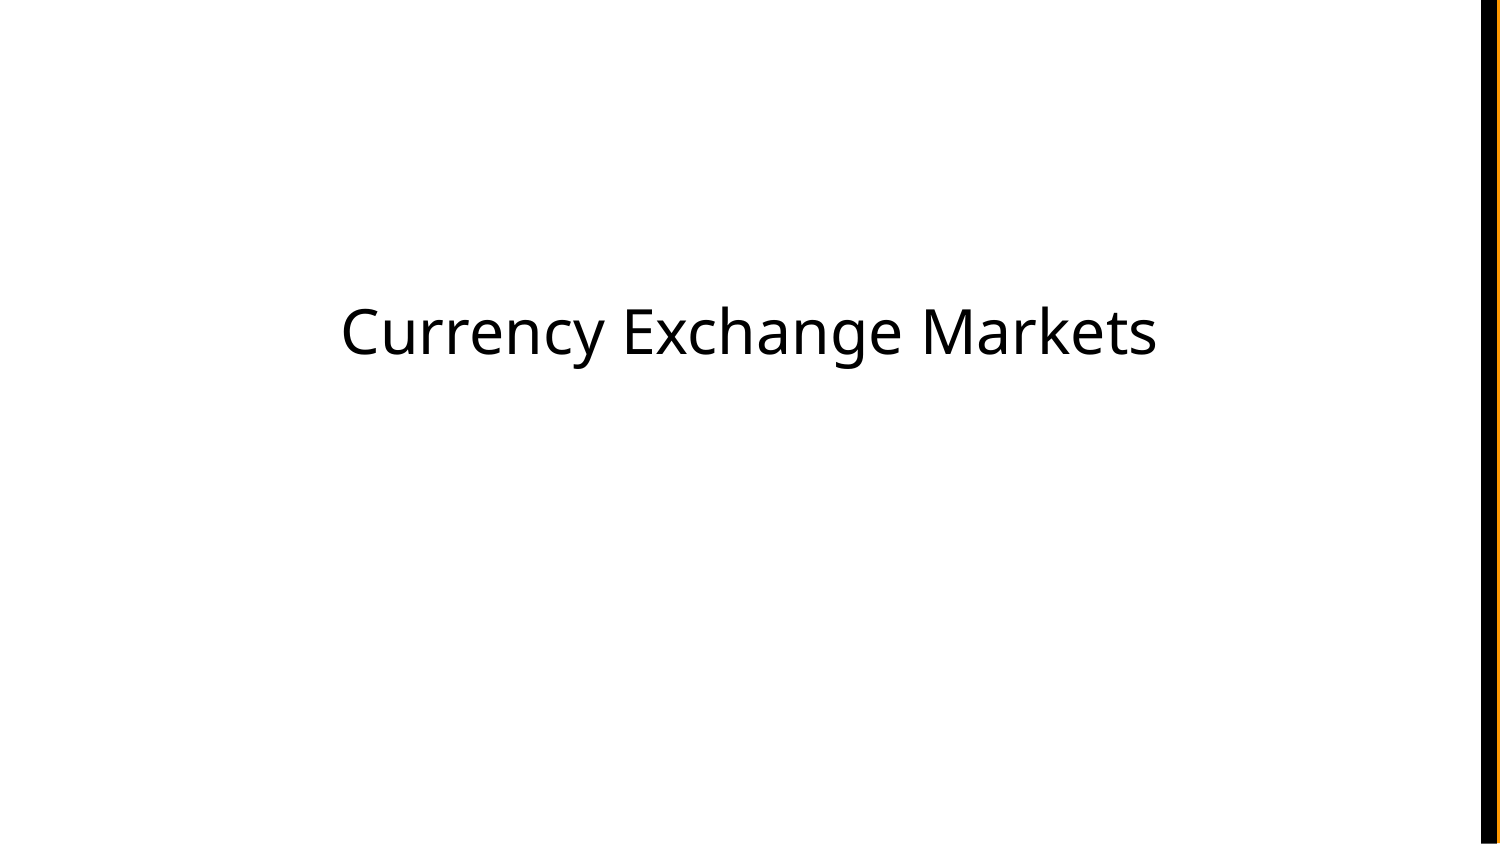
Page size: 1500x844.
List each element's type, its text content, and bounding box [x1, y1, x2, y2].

subtitle Currency Exchange Markets [112, 277, 1388, 407]
